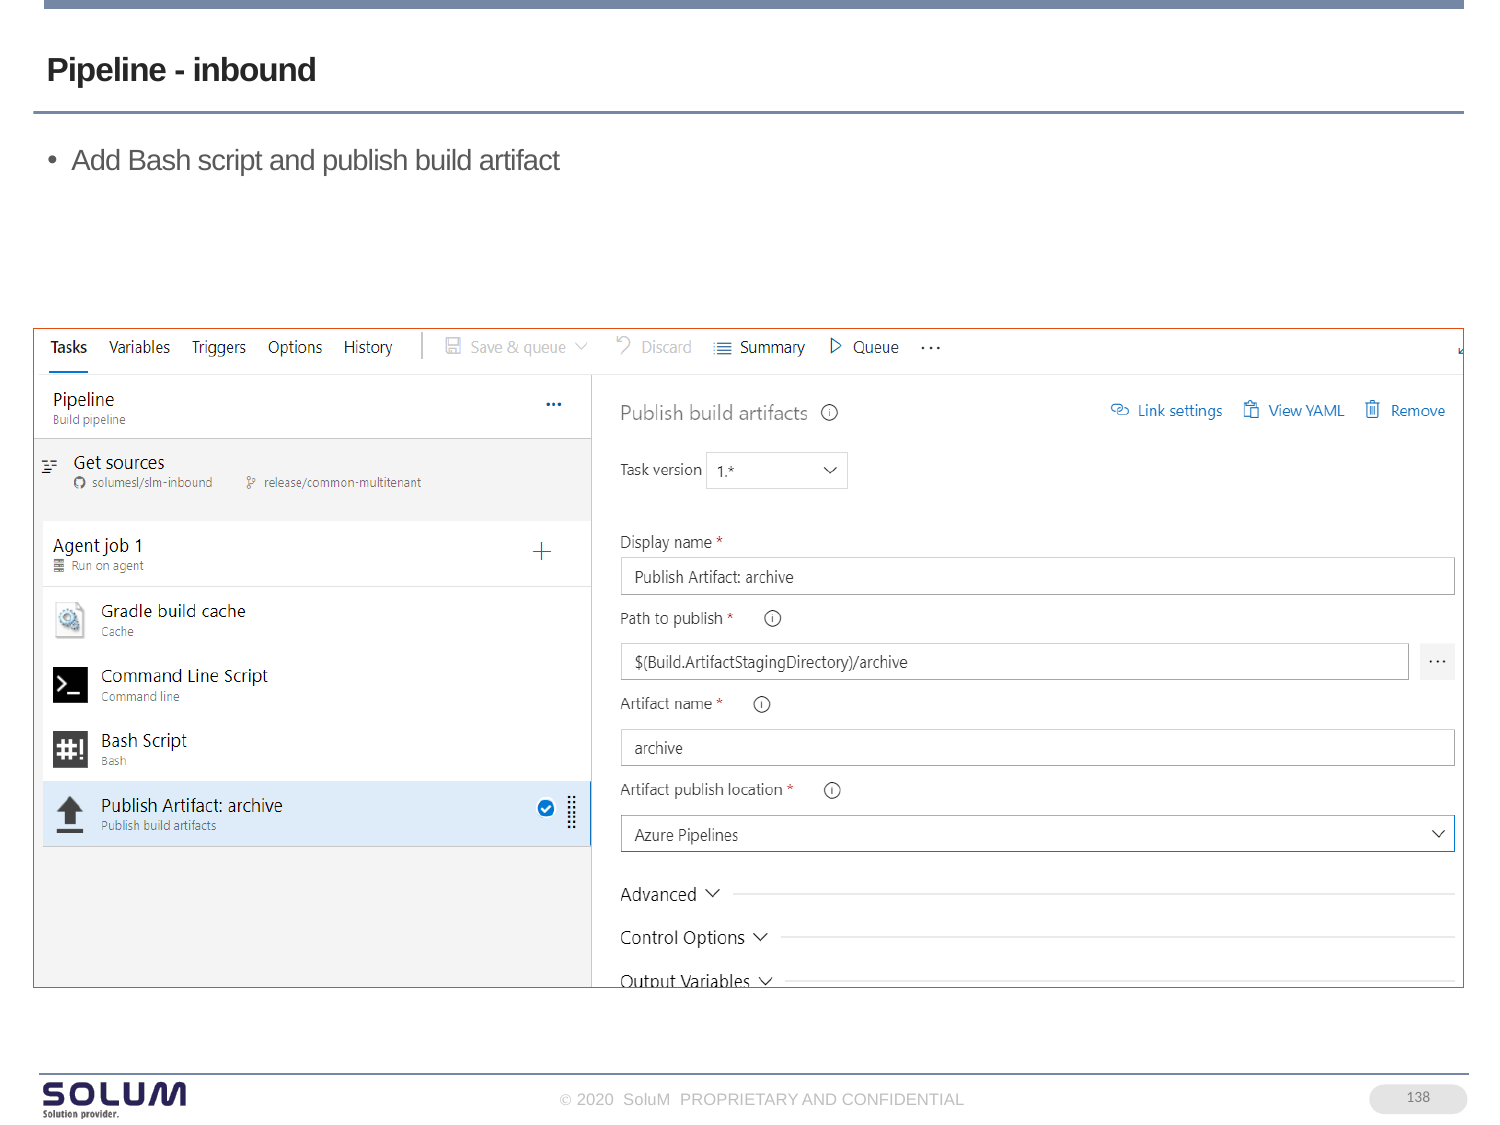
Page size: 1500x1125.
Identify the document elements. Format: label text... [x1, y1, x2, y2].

picture [41, 1080, 187, 1119]
subtitle Add Bash script and publish build artifact [33, 137, 1464, 328]
picture [33, 328, 1464, 988]
title Pipeline - inbound [46, 28, 1349, 113]
